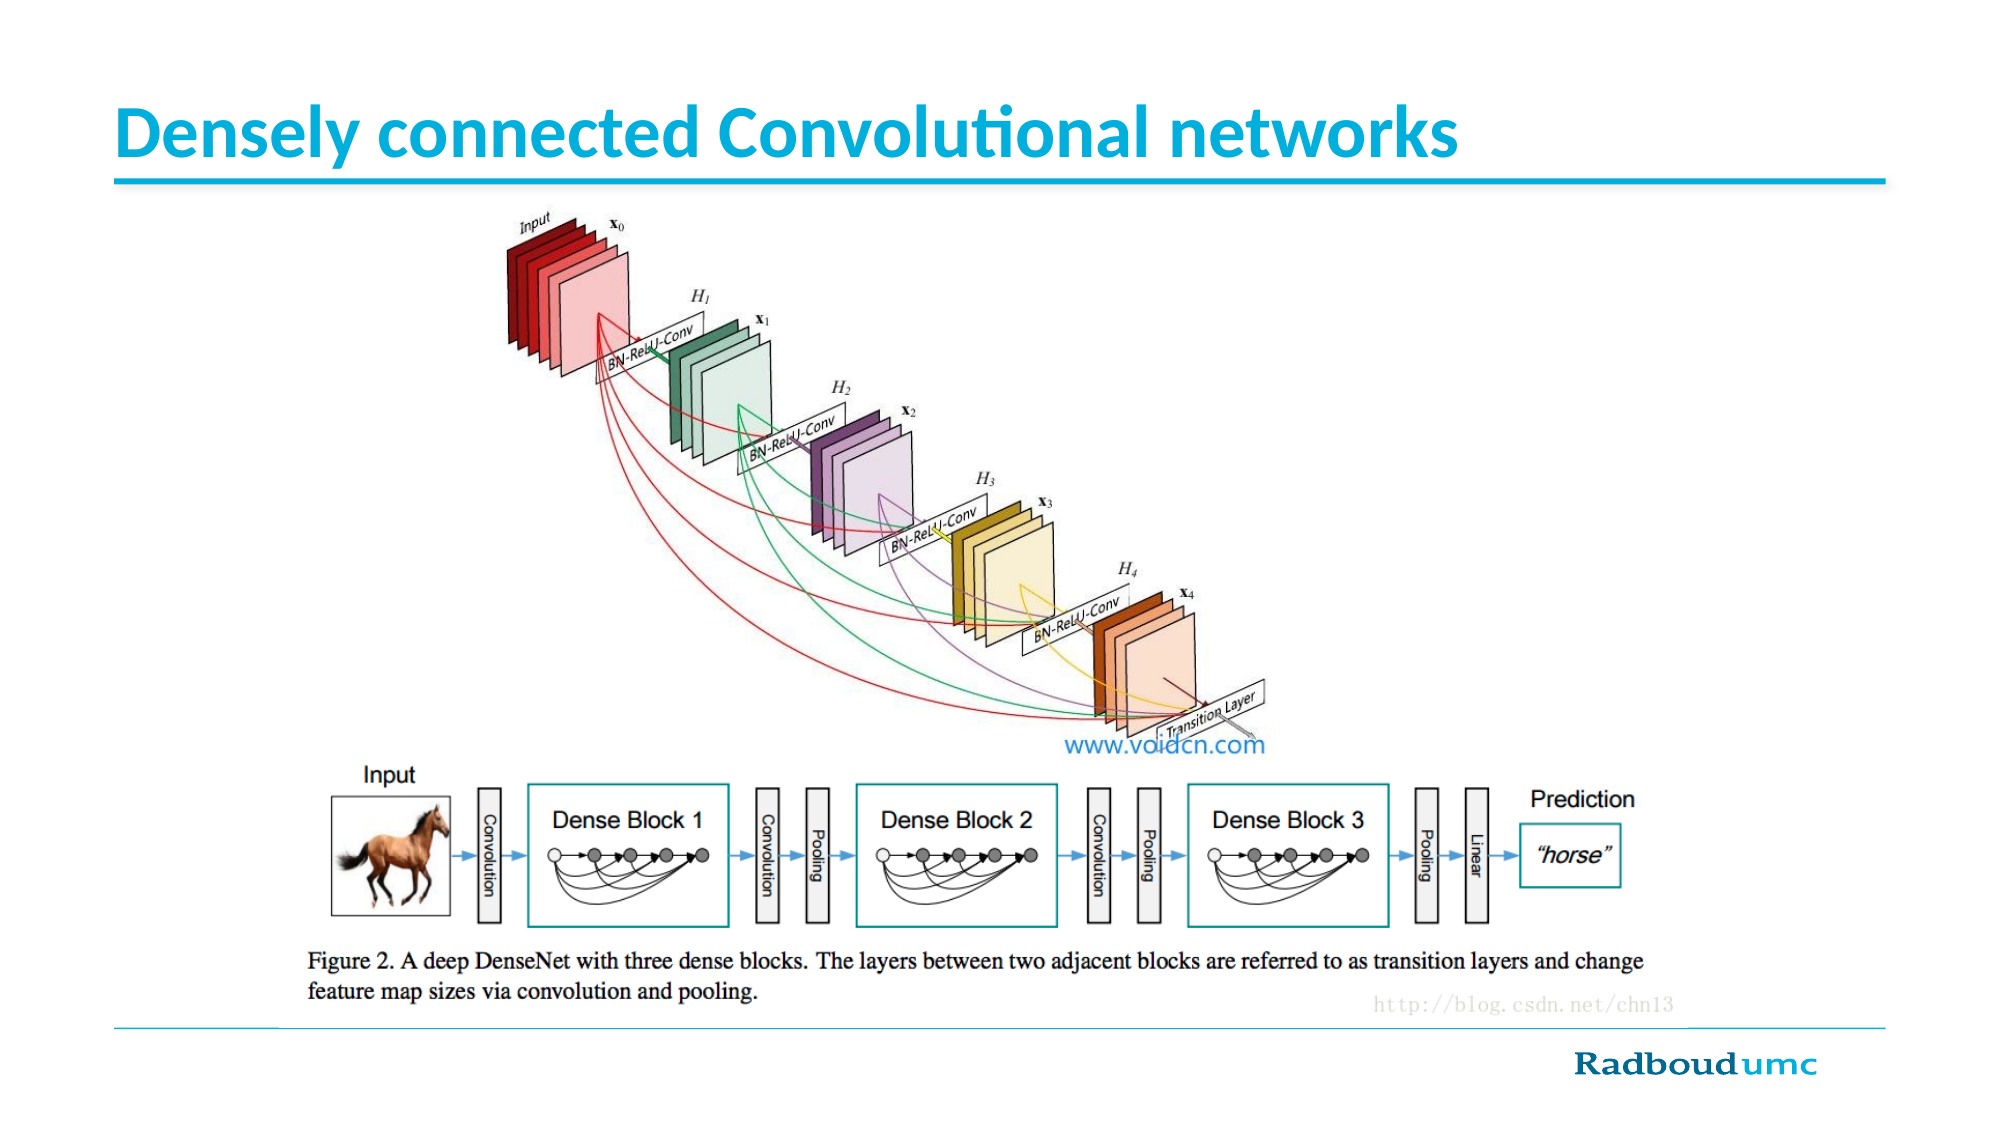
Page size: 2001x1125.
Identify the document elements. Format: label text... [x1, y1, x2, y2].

picture [279, 196, 1689, 1027]
title Densely connected Convolutional networks [114, 85, 1709, 173]
